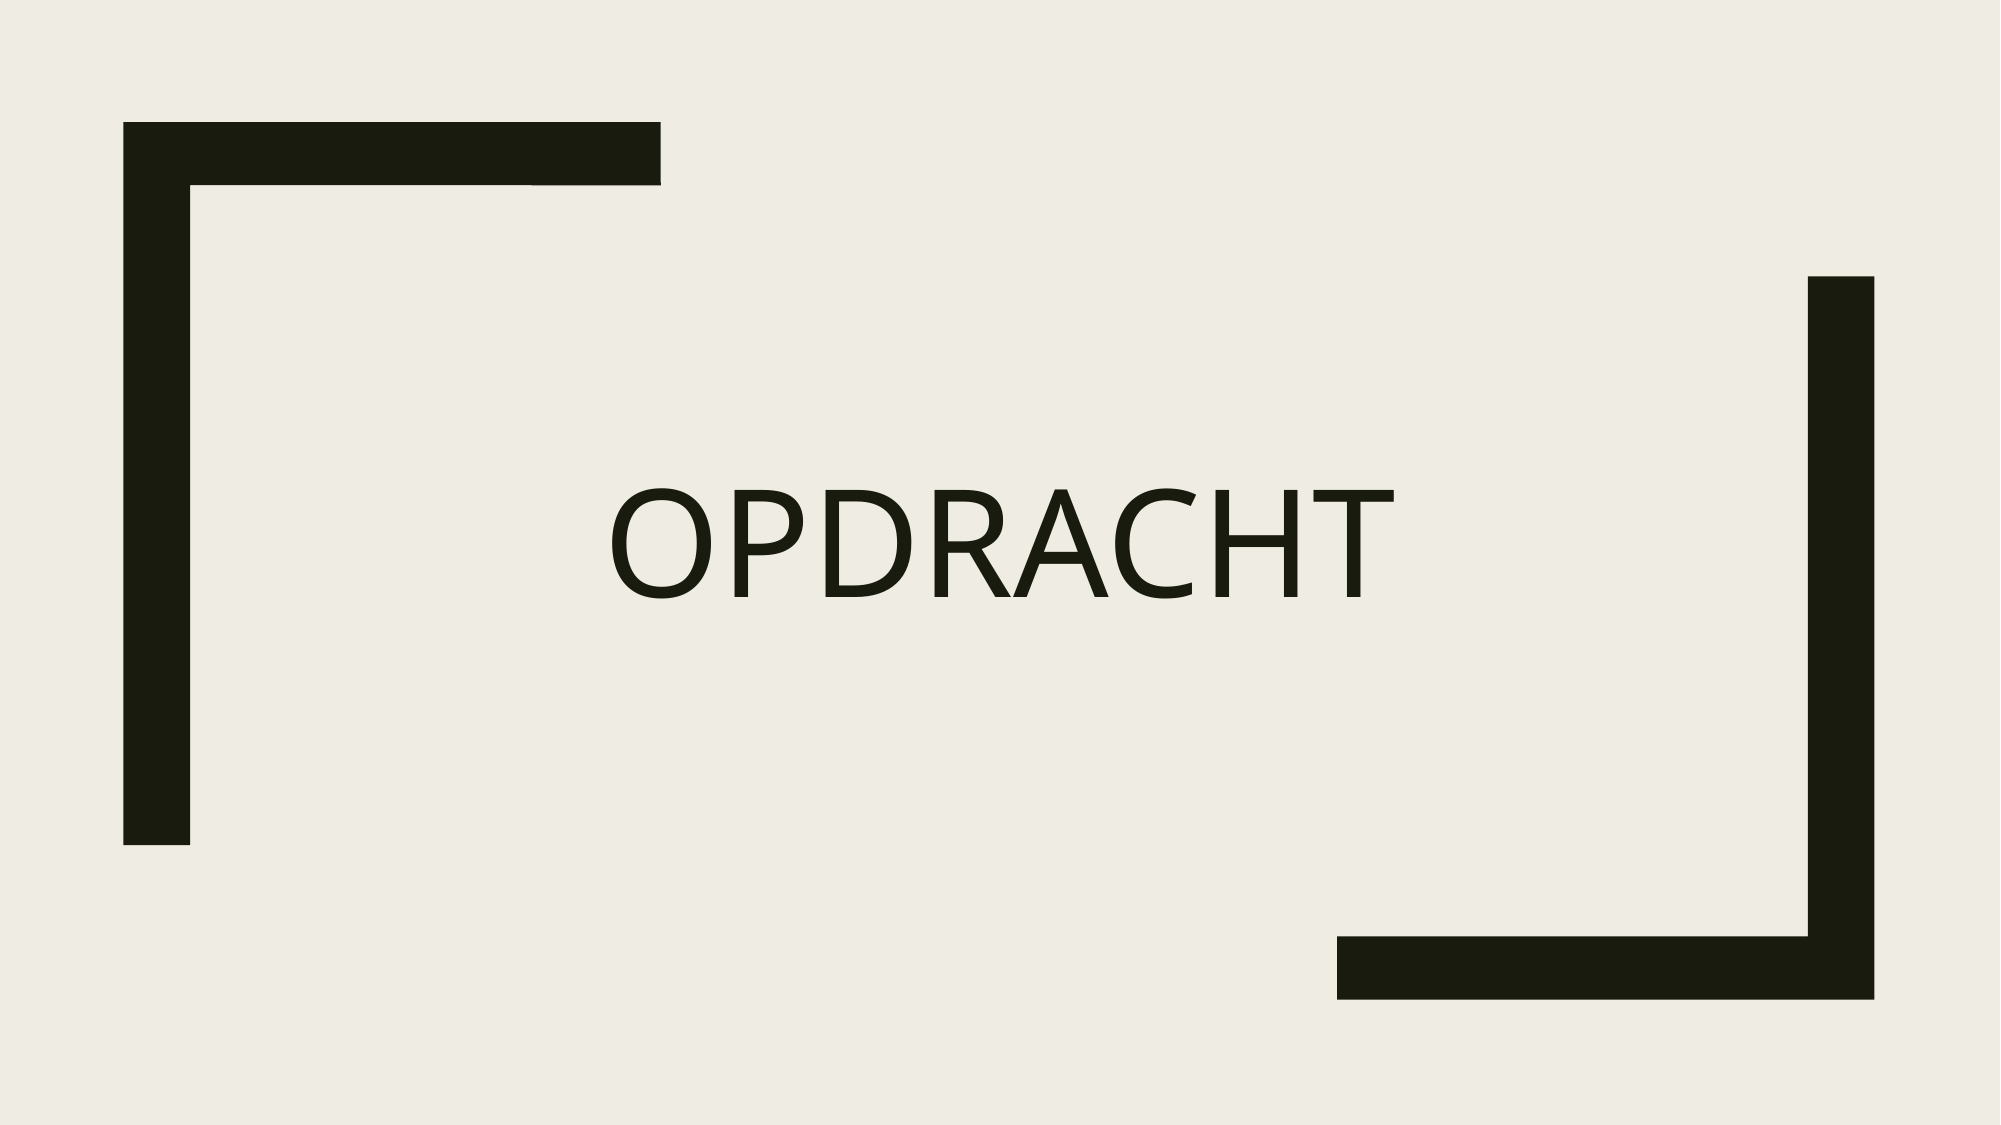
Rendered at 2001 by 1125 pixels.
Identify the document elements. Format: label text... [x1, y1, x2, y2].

title opdracht [314, 293, 1686, 638]
